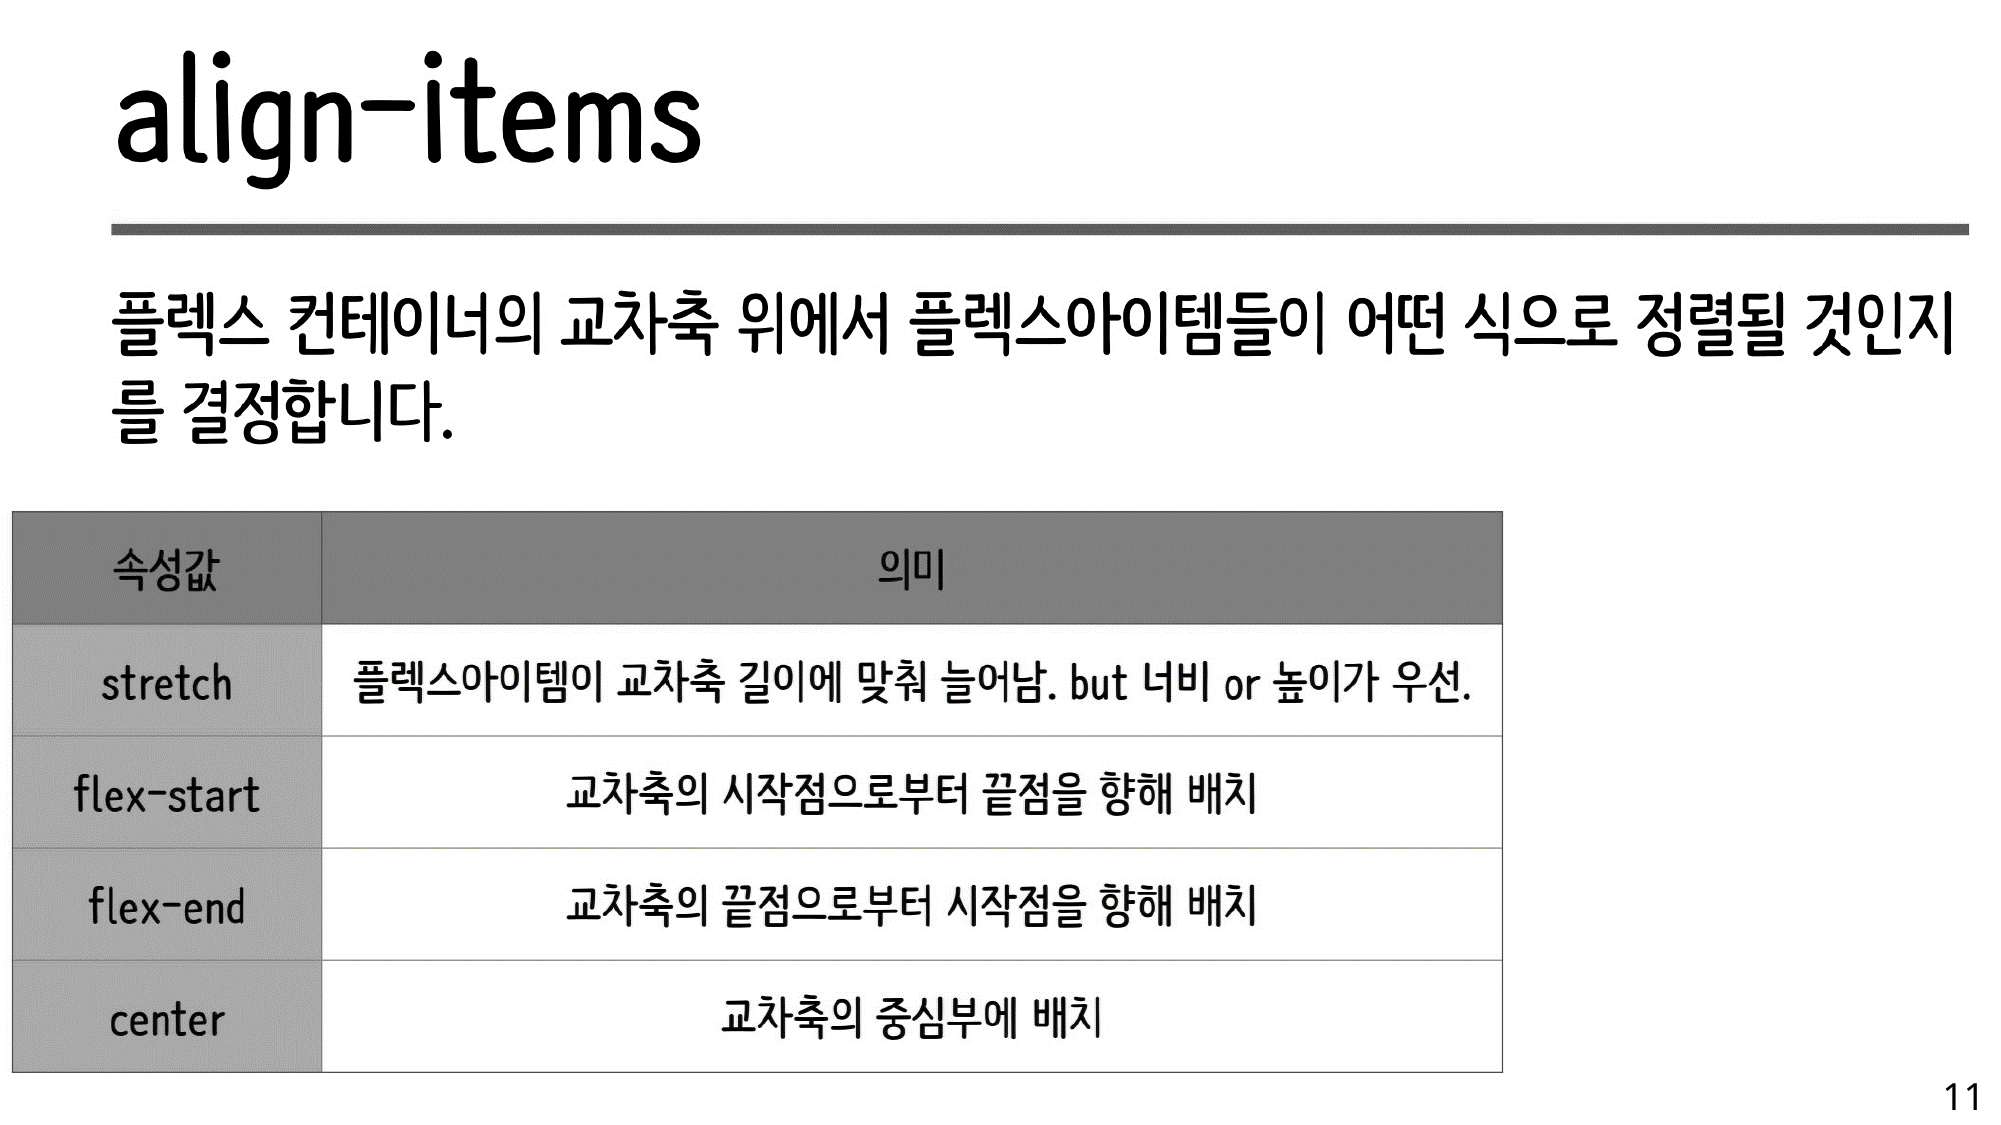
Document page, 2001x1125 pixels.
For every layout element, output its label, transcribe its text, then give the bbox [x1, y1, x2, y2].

slide_number 11 [1550, 1065, 2000, 1125]
picture [0, 27, 1971, 1082]
